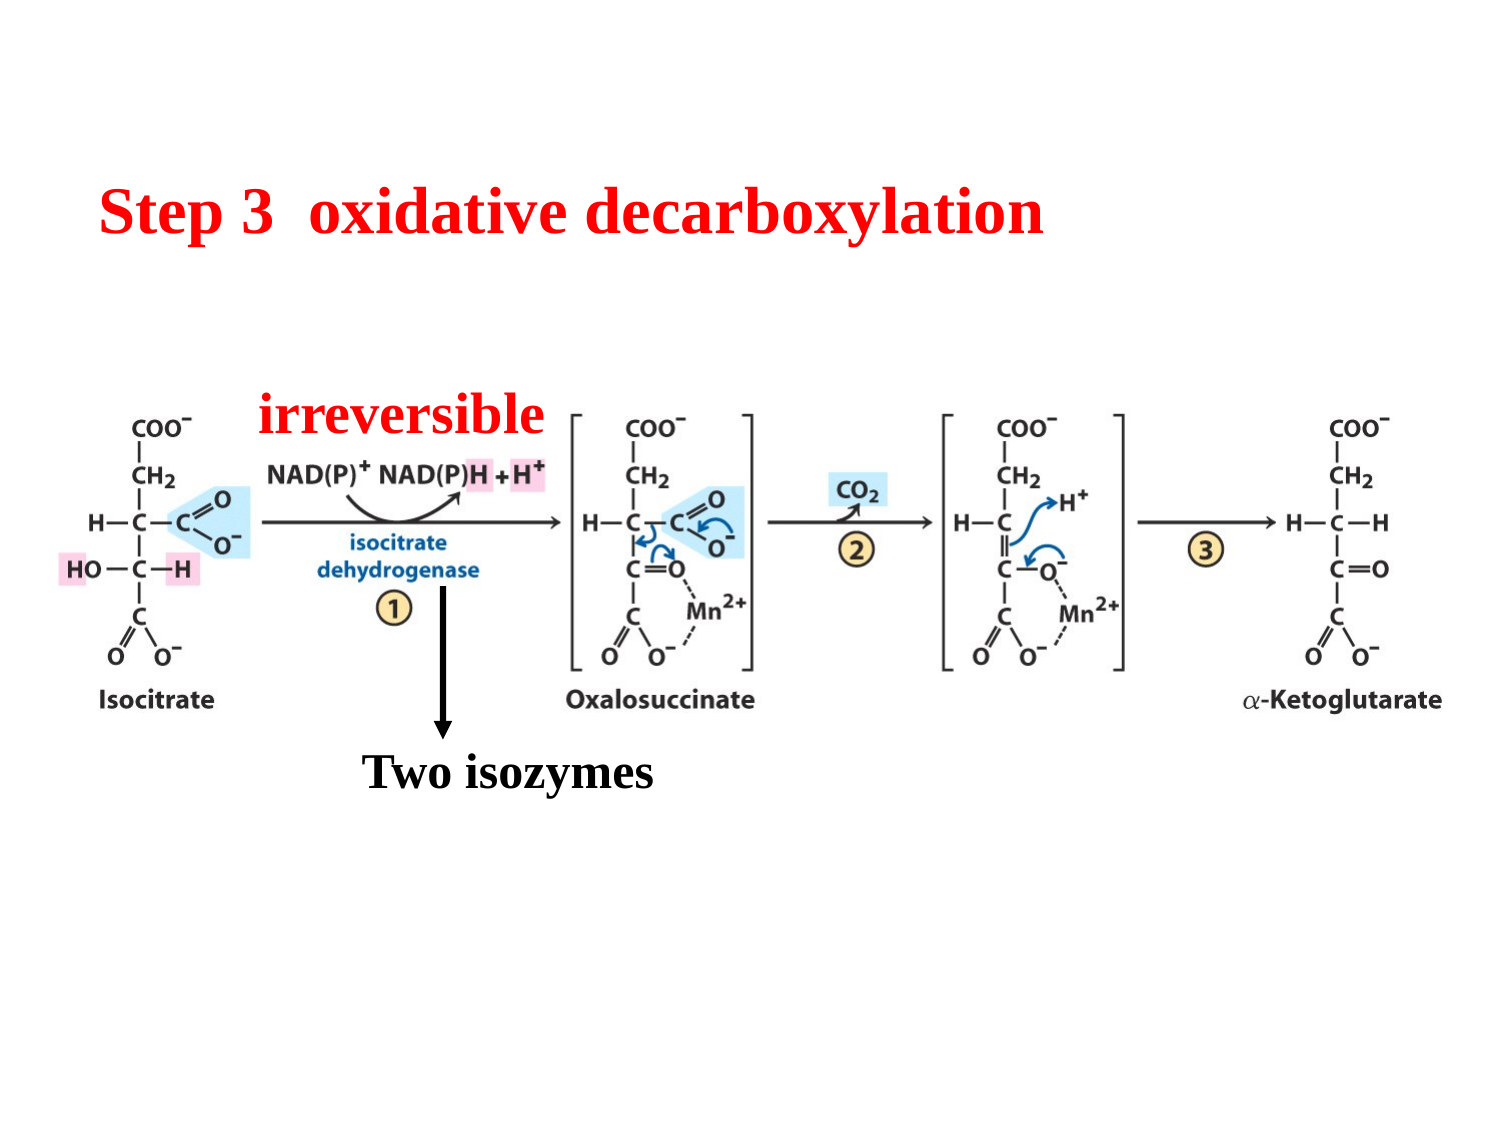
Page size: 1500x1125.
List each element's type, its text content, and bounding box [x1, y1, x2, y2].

text_box Two isozymes [346, 733, 670, 806]
text_box Step 3 oxidative decarboxylation [83, 159, 1078, 255]
text_box irreversible [243, 367, 560, 398]
picture [49, 400, 1451, 725]
